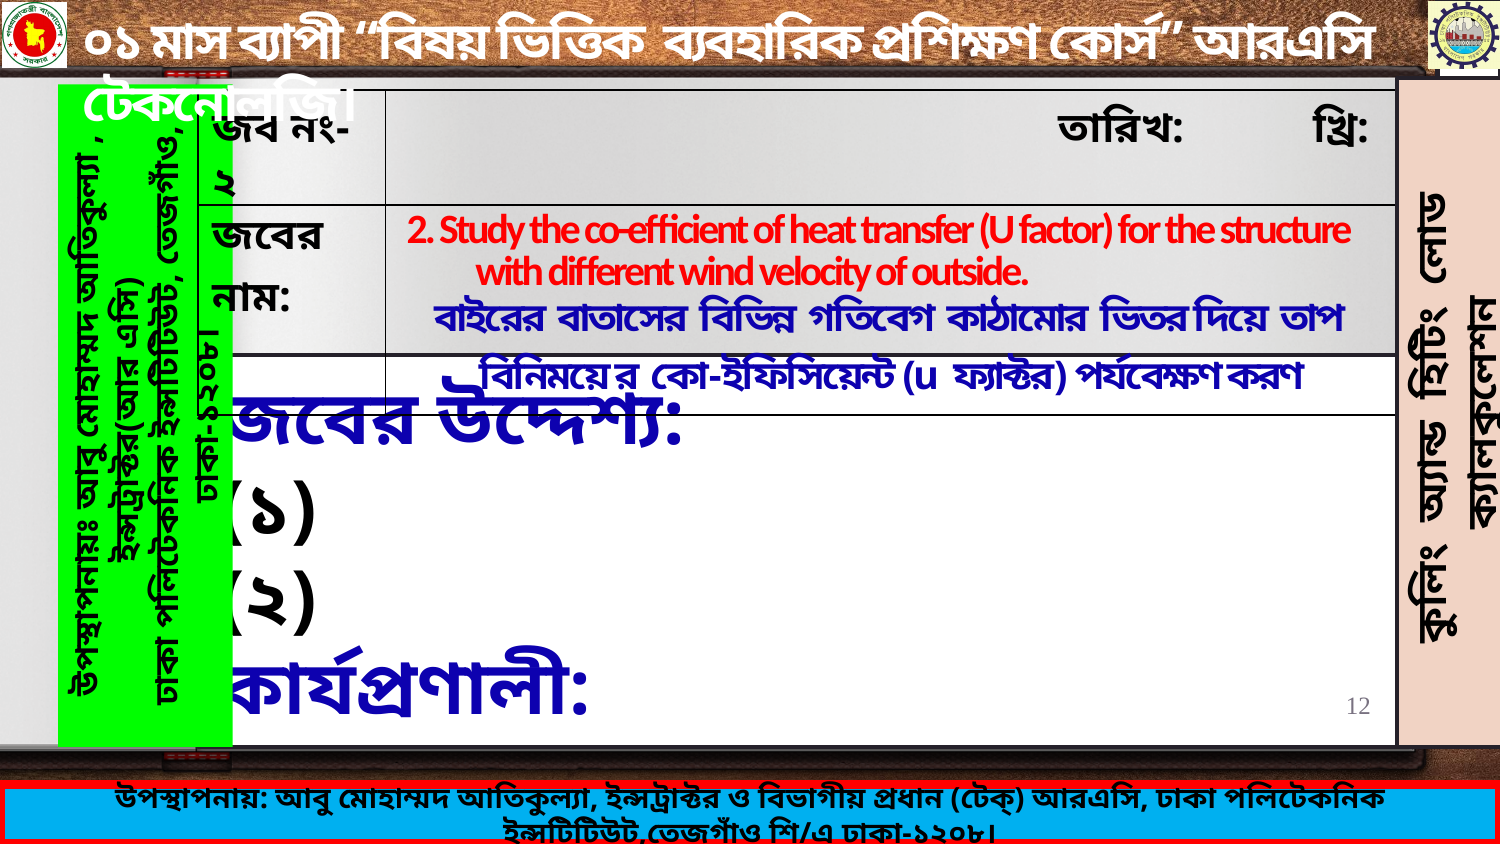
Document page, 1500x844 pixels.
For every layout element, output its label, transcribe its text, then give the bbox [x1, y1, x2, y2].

text_box ০১ মাস ব্যাপী “বিষয় ভিত্তিক ব্যবহারিক প্রশিক্ষণ কোর্স” আরএসি টেকনোলজি। [68, 0, 1427, 140]
slide_number 12 [1295, 672, 1386, 737]
text_box উপস্থাপনায়ঃ আবু মোহাম্মদ আতিকুল্যা , ইন্সট্রাক্টর(আর এসি) ঢাকা পলিটেকনিক ইন্সটিটিউট, তেজগাঁও, ঢাকা-১২০৮। [58, 84, 233, 747]
picture [0, 0, 1500, 782]
table_header তারিখ: খ্রি: [386, 140, 1395, 204]
text_box উপস্থাপনায়: আবু মোহাম্মদ আতিকুল্যা, ইন্সট্রাক্টর ও বিভাগীয় প্রধান (টেক্) আরএসি, ঢাকা পলিটেকনিক ইন্সটিটিউট,তেজগাঁও শি/এ ঢাকা-১২০৮। [0, 782, 1500, 844]
table_cell জবের নাম: [199, 206, 385, 414]
text_box কুলিং অ্যান্ড ‍হিটিং লোড ক্যালকুলেশন Cooling & Heating Load Calculation [1395, 76, 1500, 749]
subtitle জবের উদ্দেশ্য: (১) (২) কার্যপ্রণালী: [196, 416, 1396, 749]
picture [1428, 1, 1500, 69]
table_header জব নং- ২ [199, 140, 385, 204]
table_cell 2. Study the co-efficient of heat transfer (U factor) for the structure with different wind velocity of outside. বাইরের বাতাসের বিভিন্ন গতিবেগ কাঠামোর ভিতর দিয়ে তাপ বিনিময়ে র কো-ইফিসিয়েন্ট (u ফ্যাক্টর) পর্যবেক্ষণ করণ [386, 206, 1395, 414]
